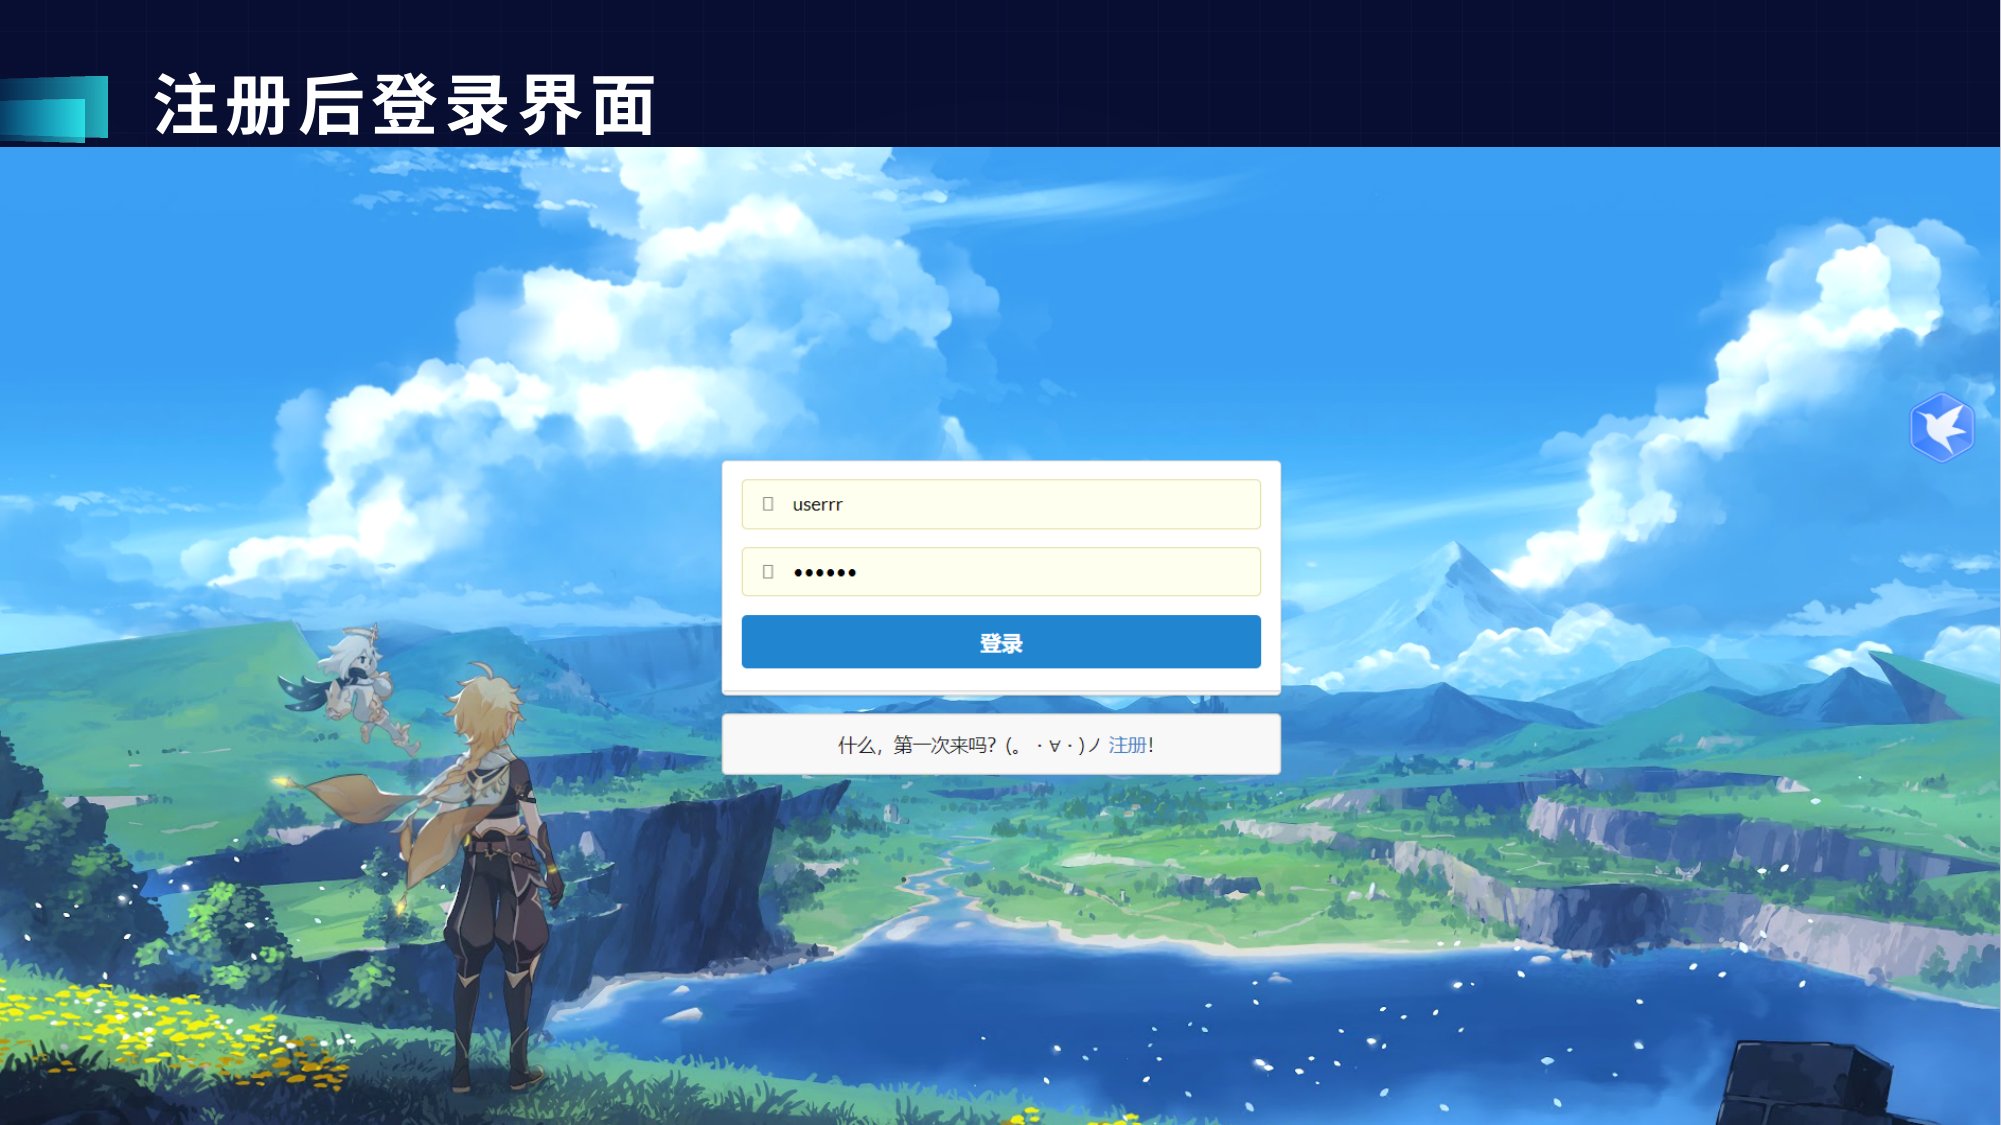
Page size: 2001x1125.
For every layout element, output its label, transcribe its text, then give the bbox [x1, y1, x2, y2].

title 注册后登录界面 [137, 63, 1863, 147]
picture [0, 0, 2001, 1125]
text_box [77, 99, 85, 138]
